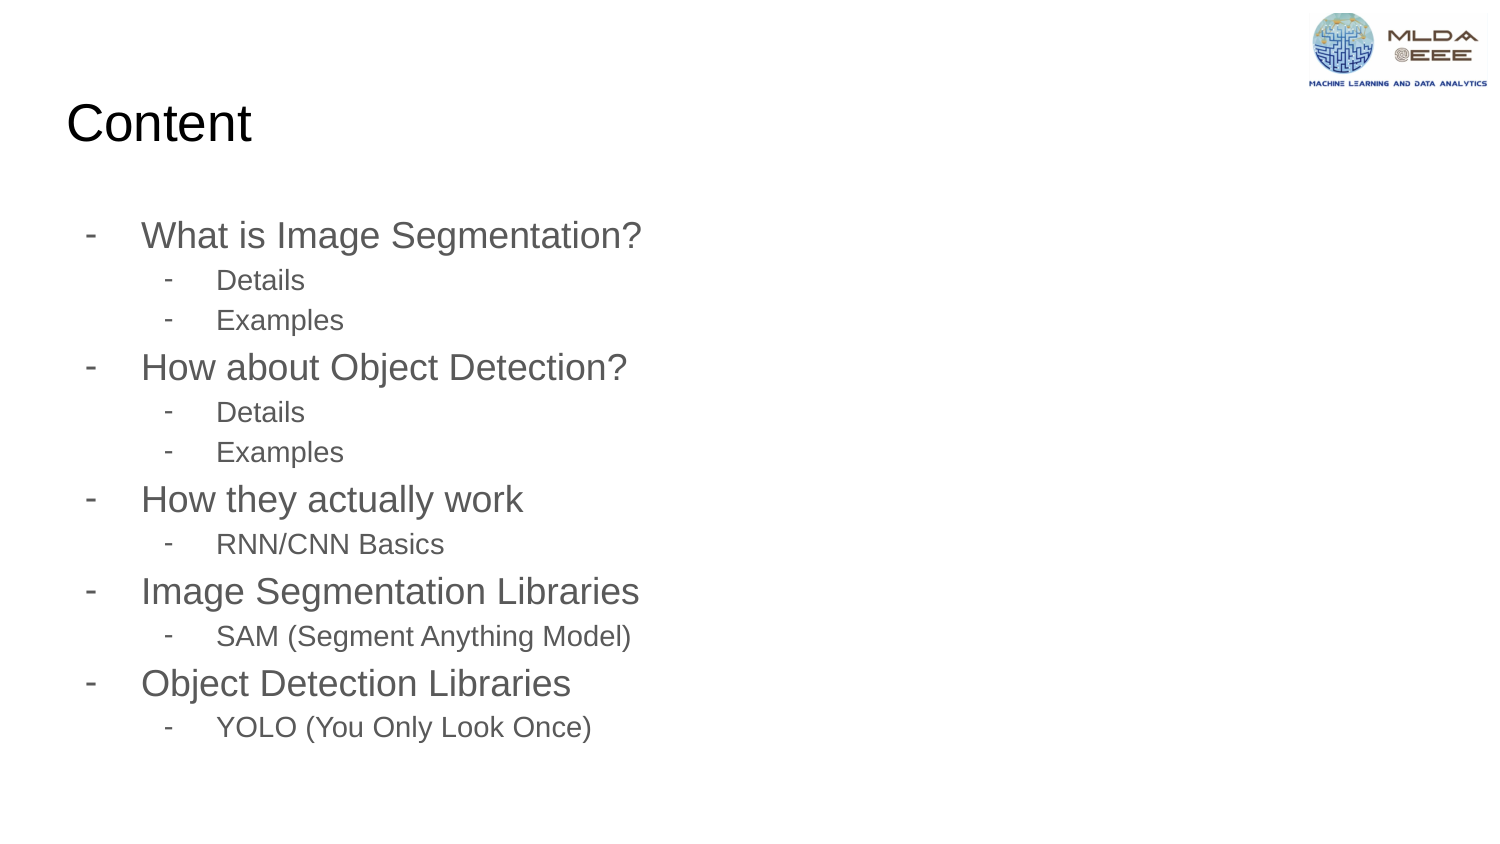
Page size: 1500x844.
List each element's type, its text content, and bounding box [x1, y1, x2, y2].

list What is Image Segmentation? Details Examples How about Object Detection? Details Examples How they actually work RNN/CNN Basics Image Segmentation Libraries SAM (Segment Anything Model) Object Detection Libraries YOLO (You Only Look Once) [51, 189, 1449, 782]
title Content [51, 72, 1449, 167]
picture [1309, 13, 1488, 88]
